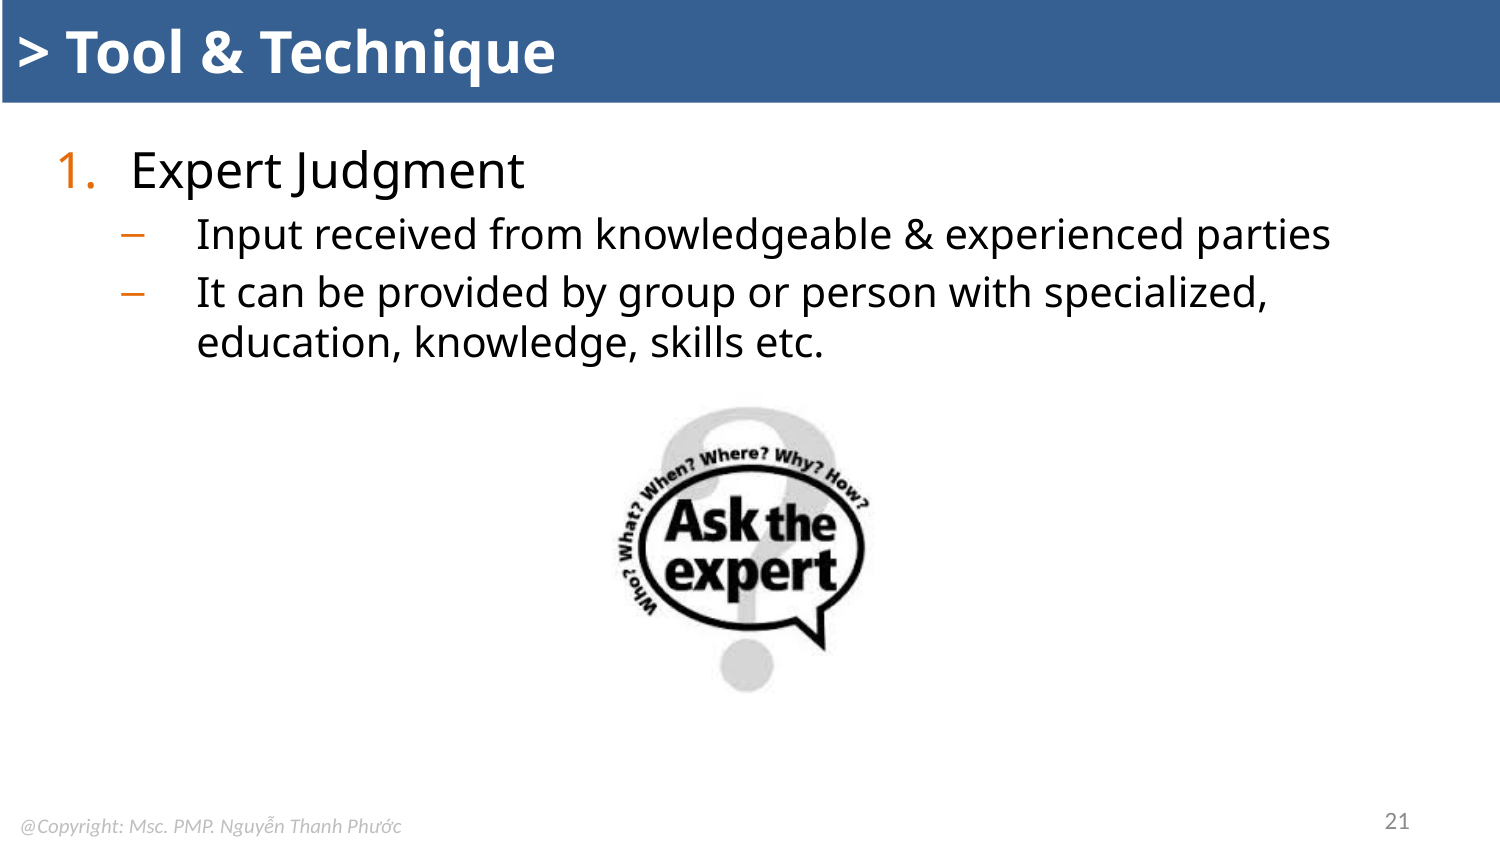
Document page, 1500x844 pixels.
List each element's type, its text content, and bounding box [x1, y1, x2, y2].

slide_number 21 [1074, 797, 1425, 843]
list Expert Judgment Input received from knowledgeable & experienced parties It can be provided by group or person with specialized, education, knowledge, skills etc. [40, 131, 1391, 785]
picture [574, 368, 920, 725]
title > Tool & Technique [2, 0, 1500, 103]
